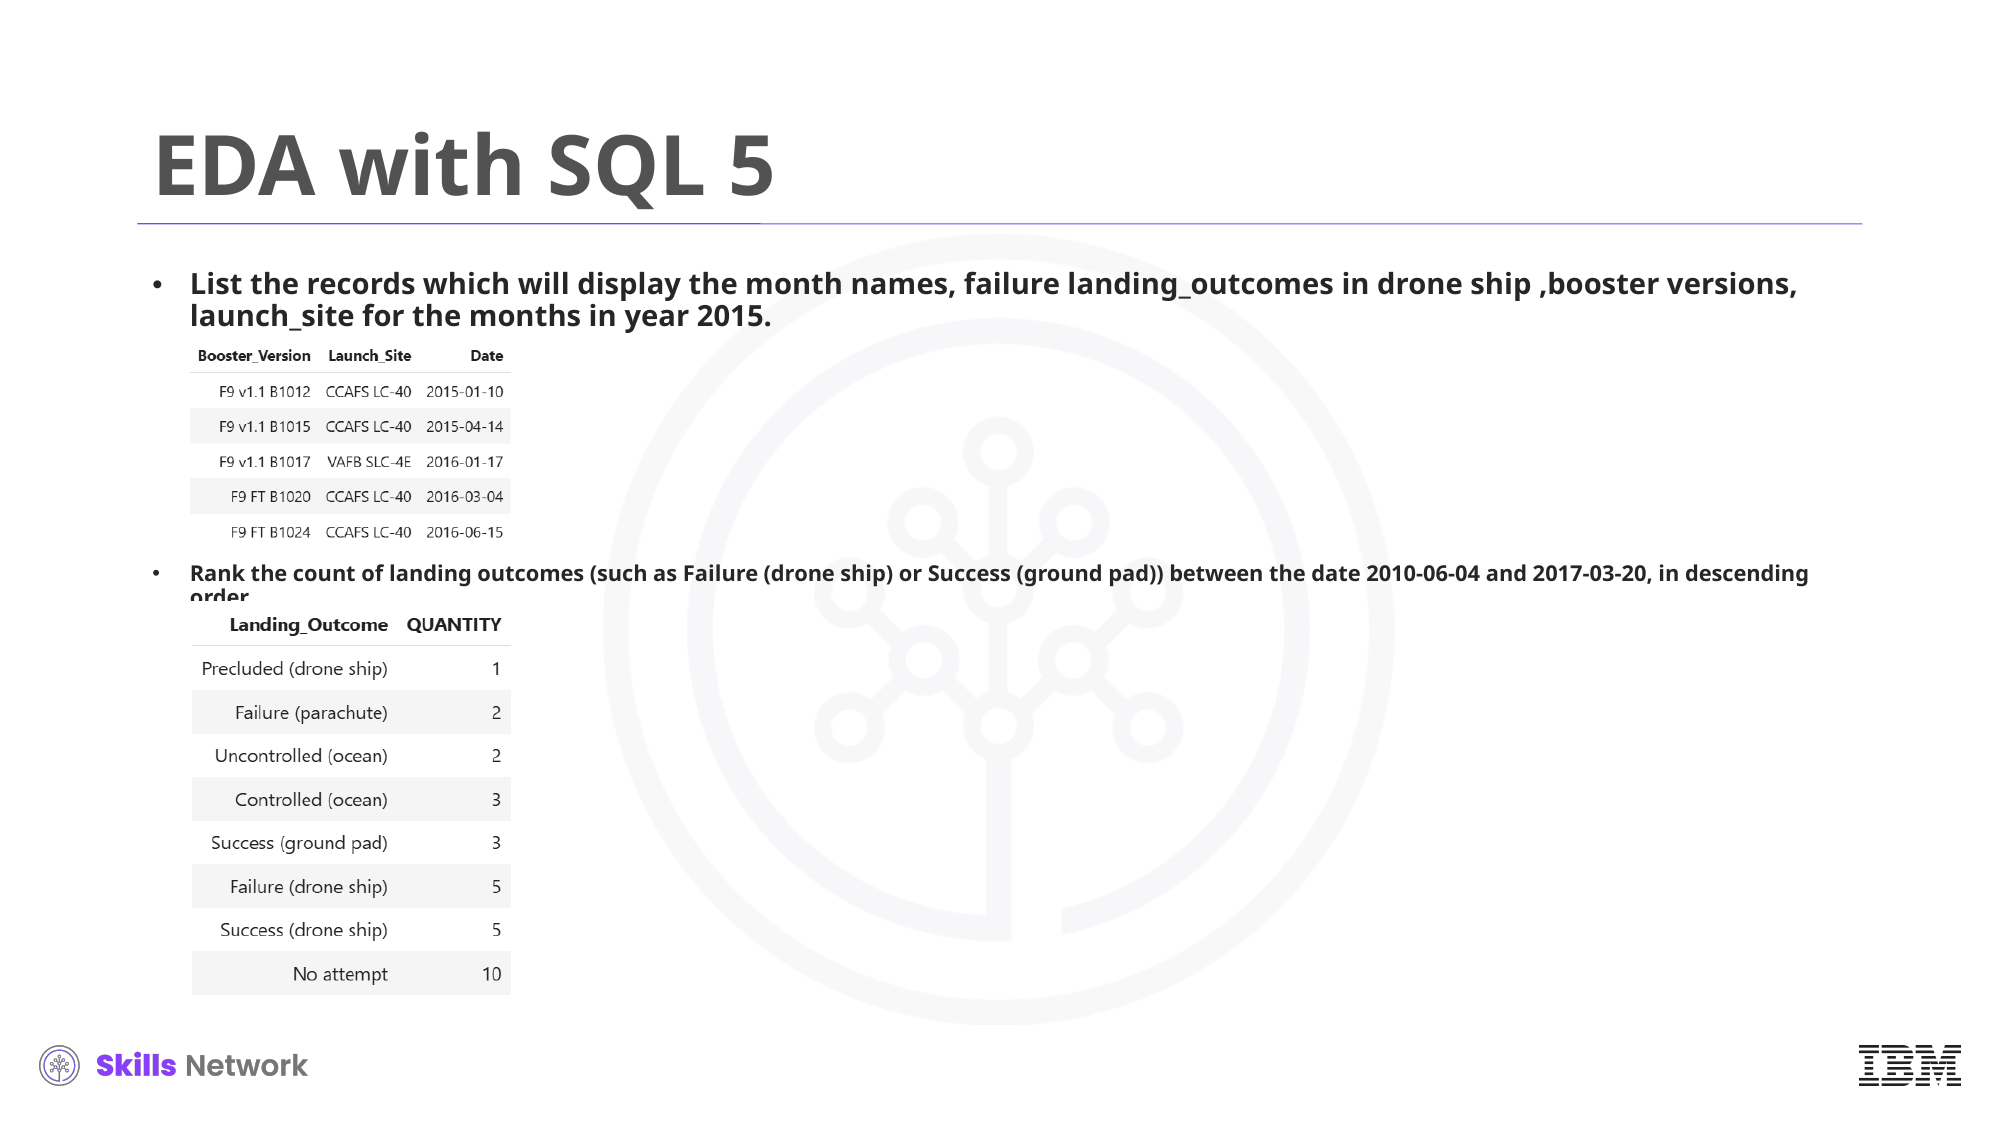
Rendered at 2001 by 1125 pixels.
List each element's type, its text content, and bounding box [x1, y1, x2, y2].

picture [189, 342, 517, 548]
list List the records which will display the month names, failure landing_outcomes in drone ship ,booster versions, launch_site for the months in year 2015. Rank the count of landing outcomes (such as Failure (drone ship) or Success (ground pad)) between the date 2010-06-04 and 2017-03-20, in descending order. [137, 262, 1863, 1013]
picture [1859, 1045, 1961, 1086]
picture [189, 601, 517, 1003]
title EDA with SQL 5 [137, 59, 1863, 262]
picture [39, 1045, 308, 1086]
